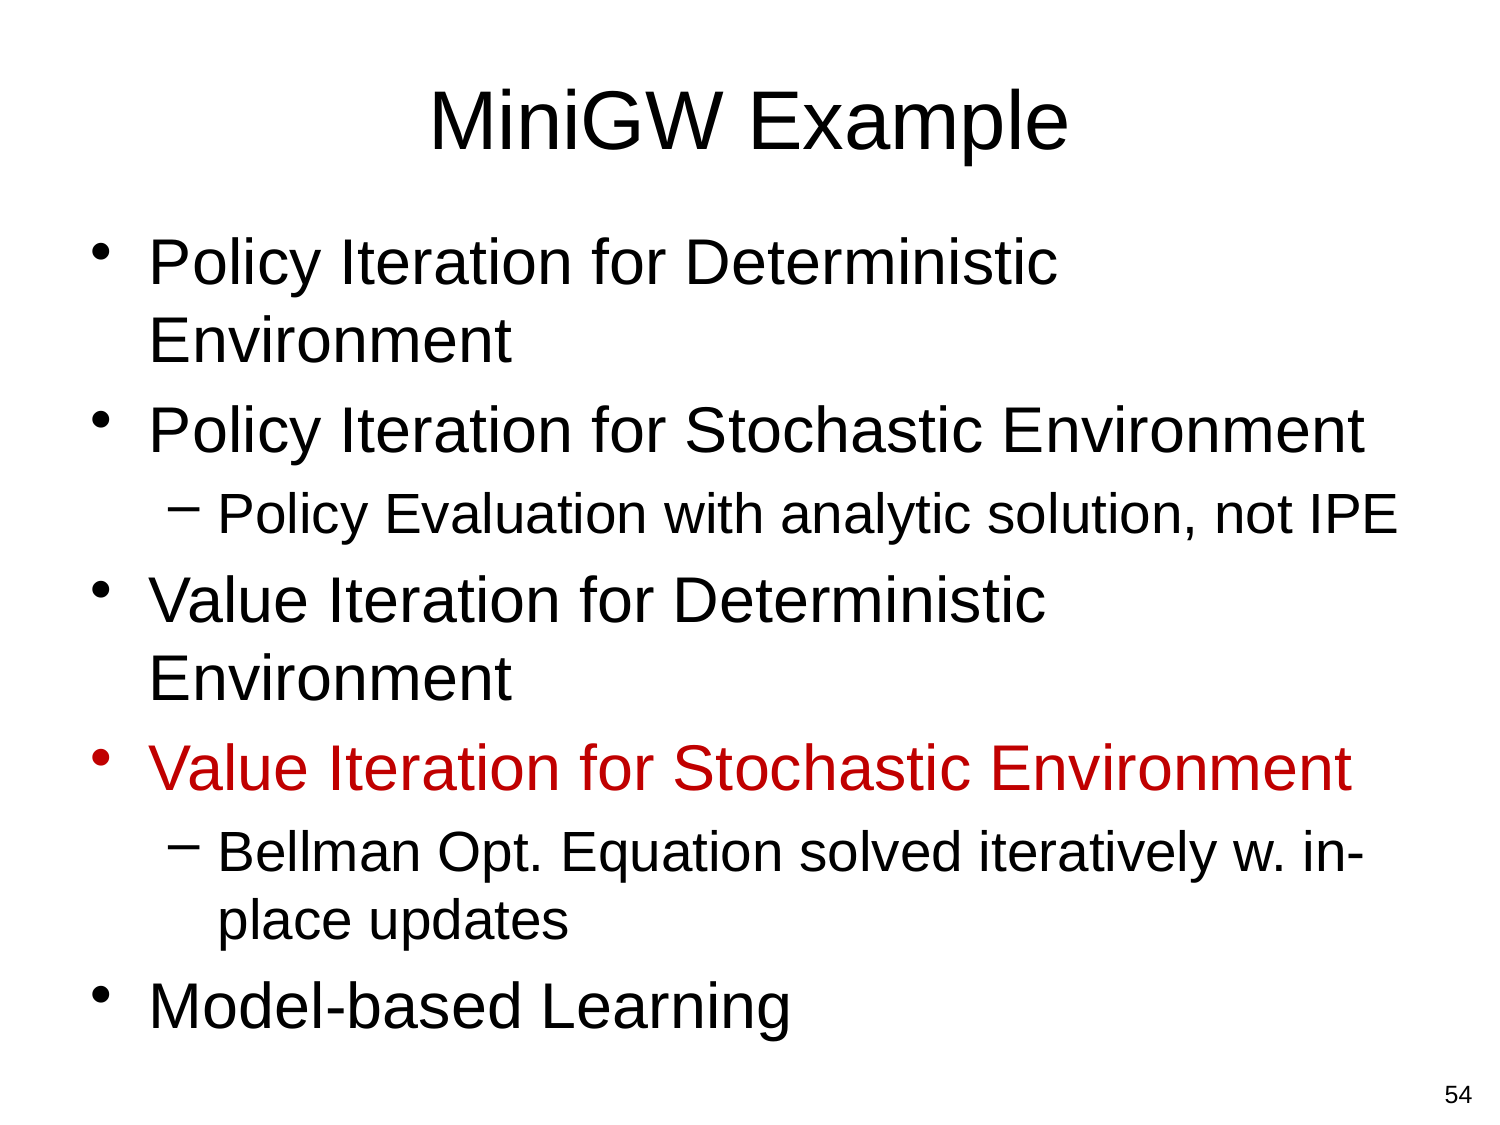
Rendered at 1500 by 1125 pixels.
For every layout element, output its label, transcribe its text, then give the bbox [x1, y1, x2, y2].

title MiniGW Example [74, 44, 1426, 188]
list Policy Iteration for Deterministic Environment Policy Iteration for Stochastic Environment Policy Evaluation with analytic solution, not IPE Value Iteration for Deterministic Environment Value Iteration for Stochastic Environment Bellman Opt. Equation solved iteratively w. in-place updates Model-based Learning [74, 212, 1426, 1072]
slide_number 54 [1137, 1070, 1488, 1112]
